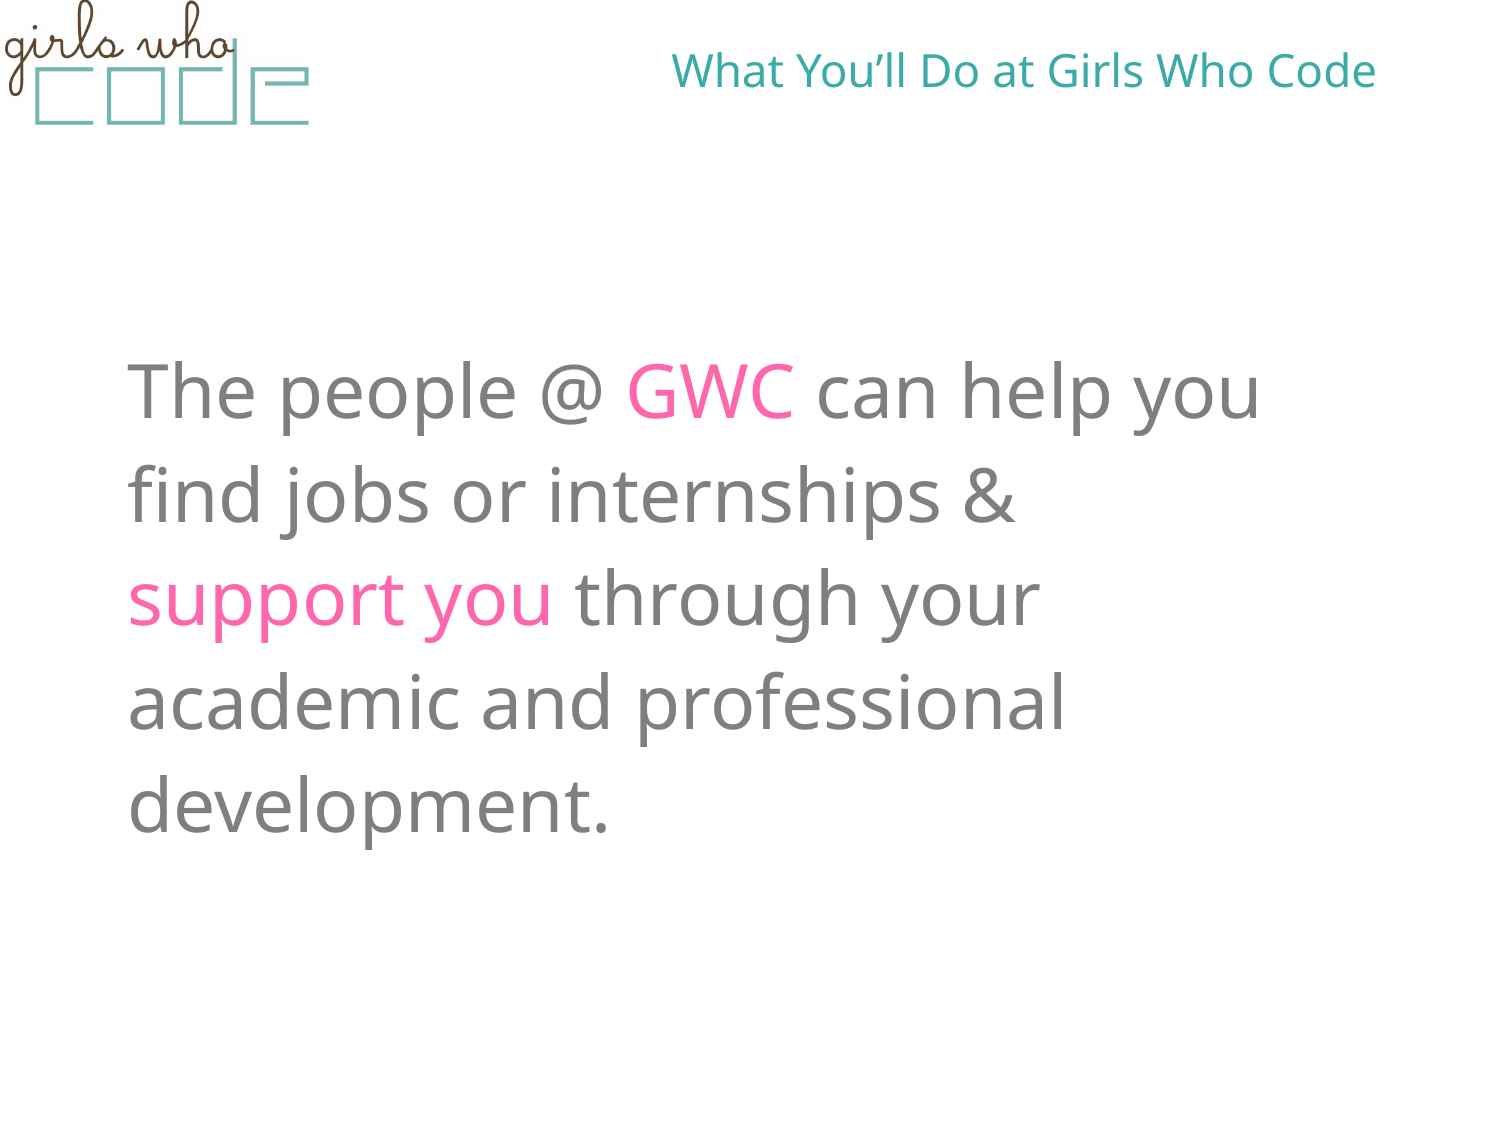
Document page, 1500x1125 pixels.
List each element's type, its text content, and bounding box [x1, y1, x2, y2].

title What You’ll Do at Girls Who Code [541, 12, 1476, 112]
subtitle The people @ GWC can help you find jobs or internships & support you through your academic and professional development. [112, 315, 1388, 810]
picture [5, 0, 309, 125]
